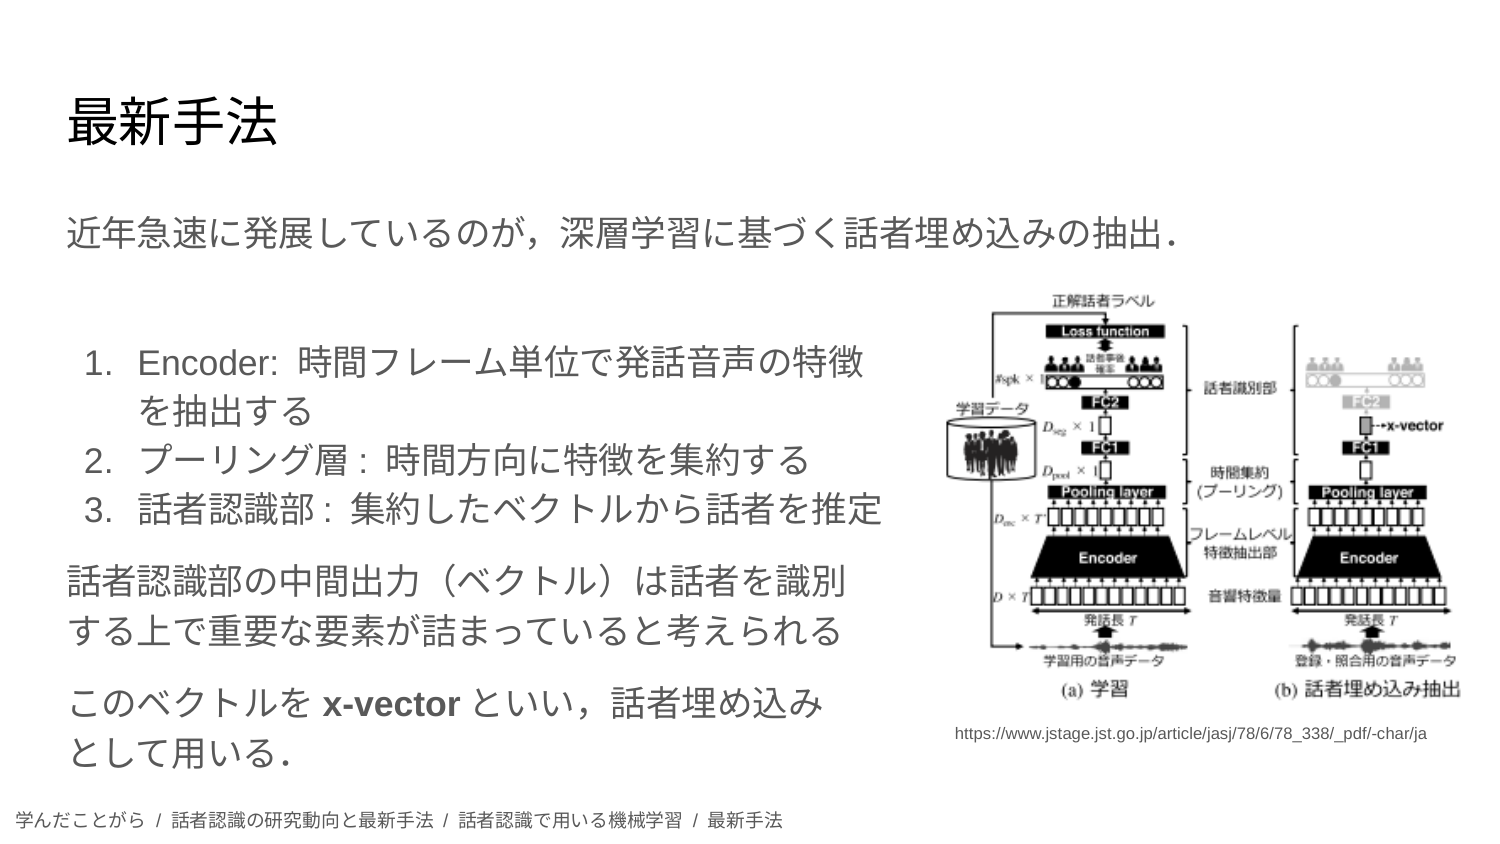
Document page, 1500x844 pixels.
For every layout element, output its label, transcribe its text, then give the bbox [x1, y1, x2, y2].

picture [939, 280, 1466, 709]
text_box 学んだことがら / 話者認識の研究動向と最新手法 / 話者認識で用いる機械学習 / 最新手法 [0, 793, 1112, 844]
title 最新手法 [51, 72, 1449, 167]
list 近年急速に発展しているのが，深層学習に基づく話者埋め込みの抽出． Encoder: 時間フレーム単位で発話音声の特徴 を抽出する プーリング層: 時間方向に特徴を集約する 話者認識部: 集約したベクトルから話者を推定 話者認識部の中間出力（ベクトル）は話者を識別 する上で重要な要素が詰まっていると考えられる このベクトルをx-vectorといい，話者埋め込み として用いる． [51, 189, 1449, 794]
text_box https://www.jstage.jst.go.jp/article/jasj/78/6/78_338/_pdf/-char/ja [940, 708, 1500, 742]
